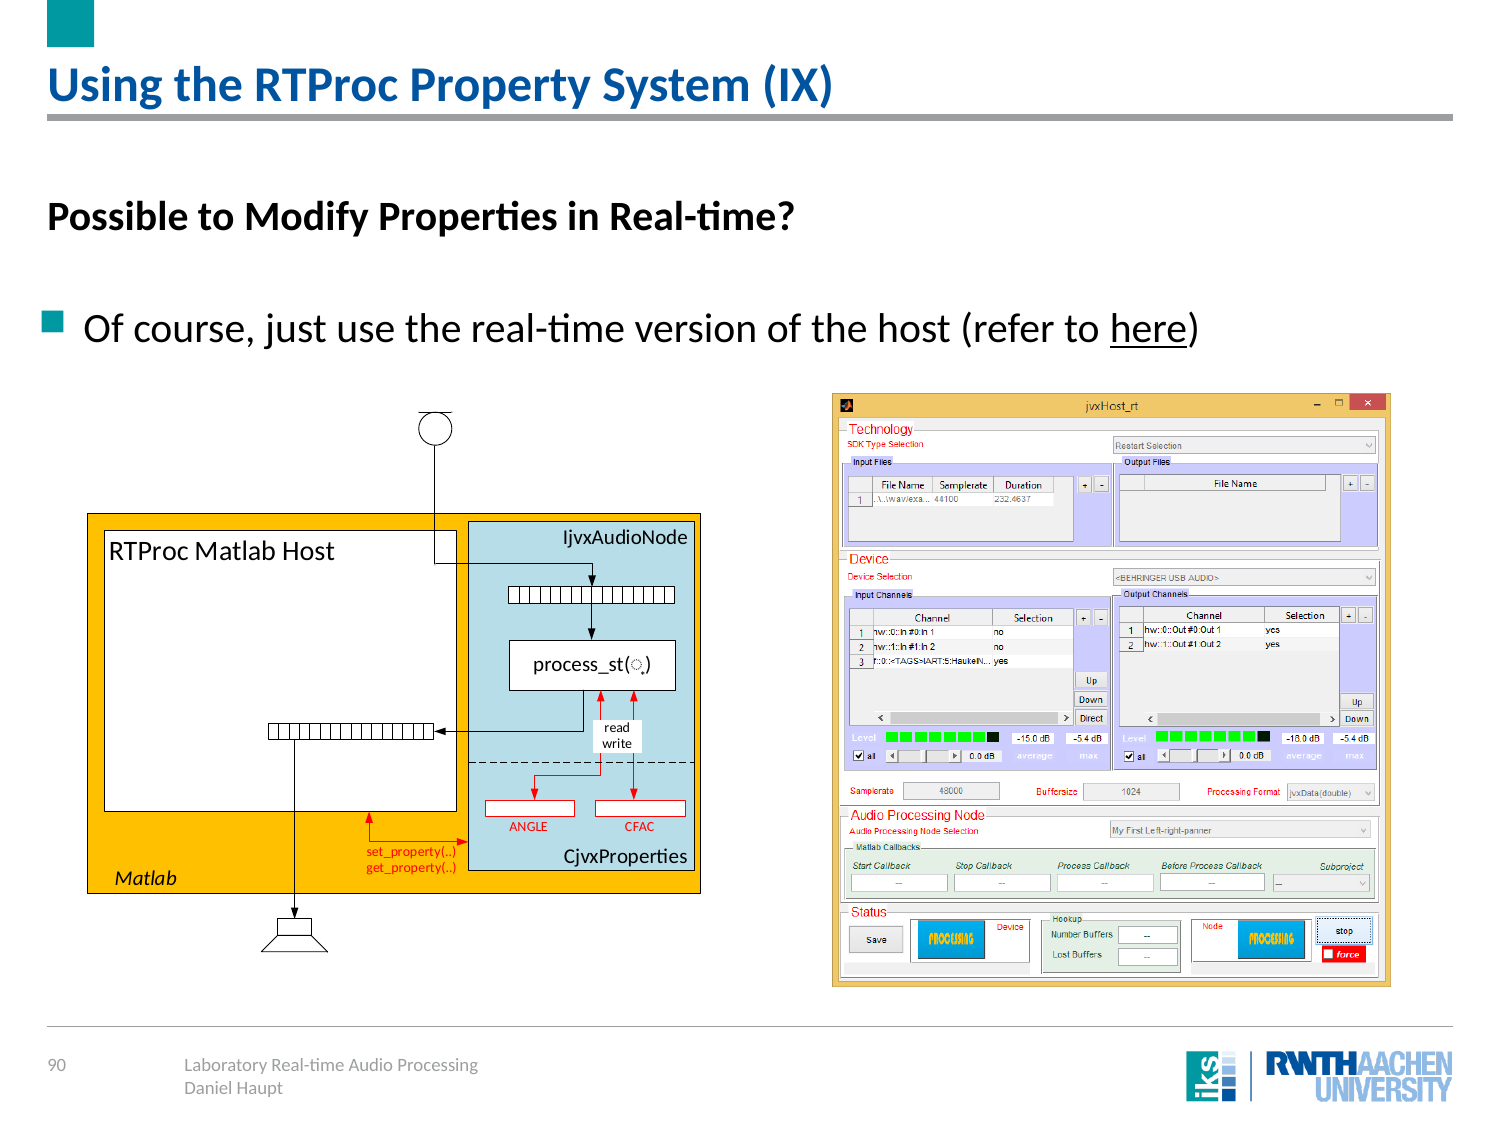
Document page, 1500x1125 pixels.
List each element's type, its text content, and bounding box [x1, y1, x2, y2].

picture [832, 393, 1391, 987]
list Possible to Modify Properties in Real-time? [47, 188, 1453, 231]
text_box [85, 410, 701, 953]
list Of course, just use the real-time version of the host (refer to here) [38, 301, 1445, 826]
title Using the RTProc Property System (IX) [47, 46, 1453, 113]
picture [1171, 1026, 1467, 1125]
